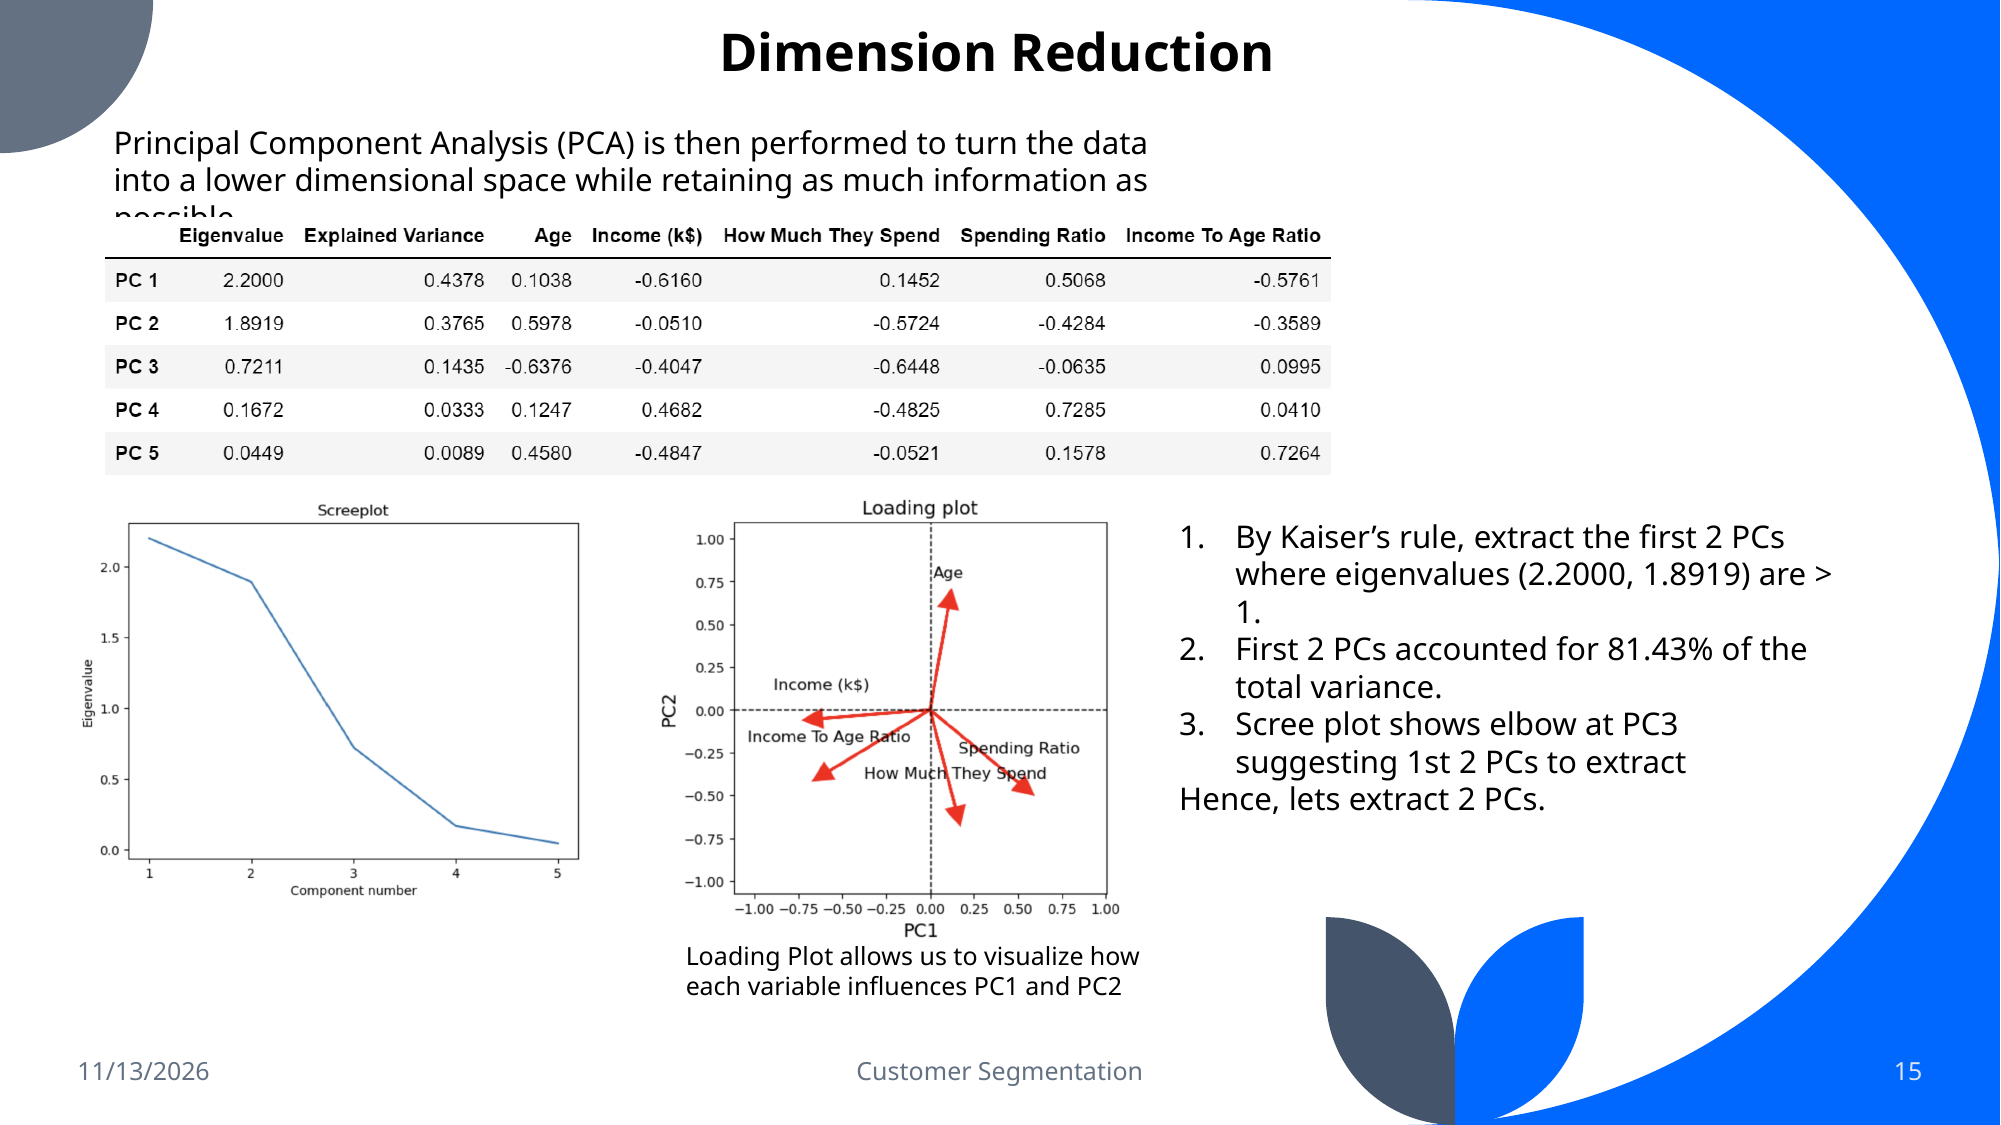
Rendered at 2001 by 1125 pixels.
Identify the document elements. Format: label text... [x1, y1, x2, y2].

title Dimension Reduction [195, 21, 1800, 91]
text_box By Kaiser’s rule, extract the first 2 PCs where eigenvalues (2.2000, 1.8919) are > 1. First 2 PCs accounted for 81.43% of the total variance. Scree plot shows elbow at PC3 suggesting 1st 2 PCs to extract Hence, lets extract 2 PCs. [1164, 509, 1857, 825]
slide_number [62, 1042, 513, 1103]
text_box Loading Plot allows us to visualize how each variable influences PC1 and PC2 [671, 933, 1190, 1009]
footer Customer Segmentation [662, 1042, 1338, 1103]
text_box Principal Component Analysis (PCA) is then performed to turn the data into a lower dimensional space while retaining as much information as possible [98, 115, 1190, 217]
picture [641, 495, 1126, 956]
picture [98, 217, 1336, 476]
picture [62, 495, 590, 908]
slide_number 15 [1665, 1042, 1938, 1103]
